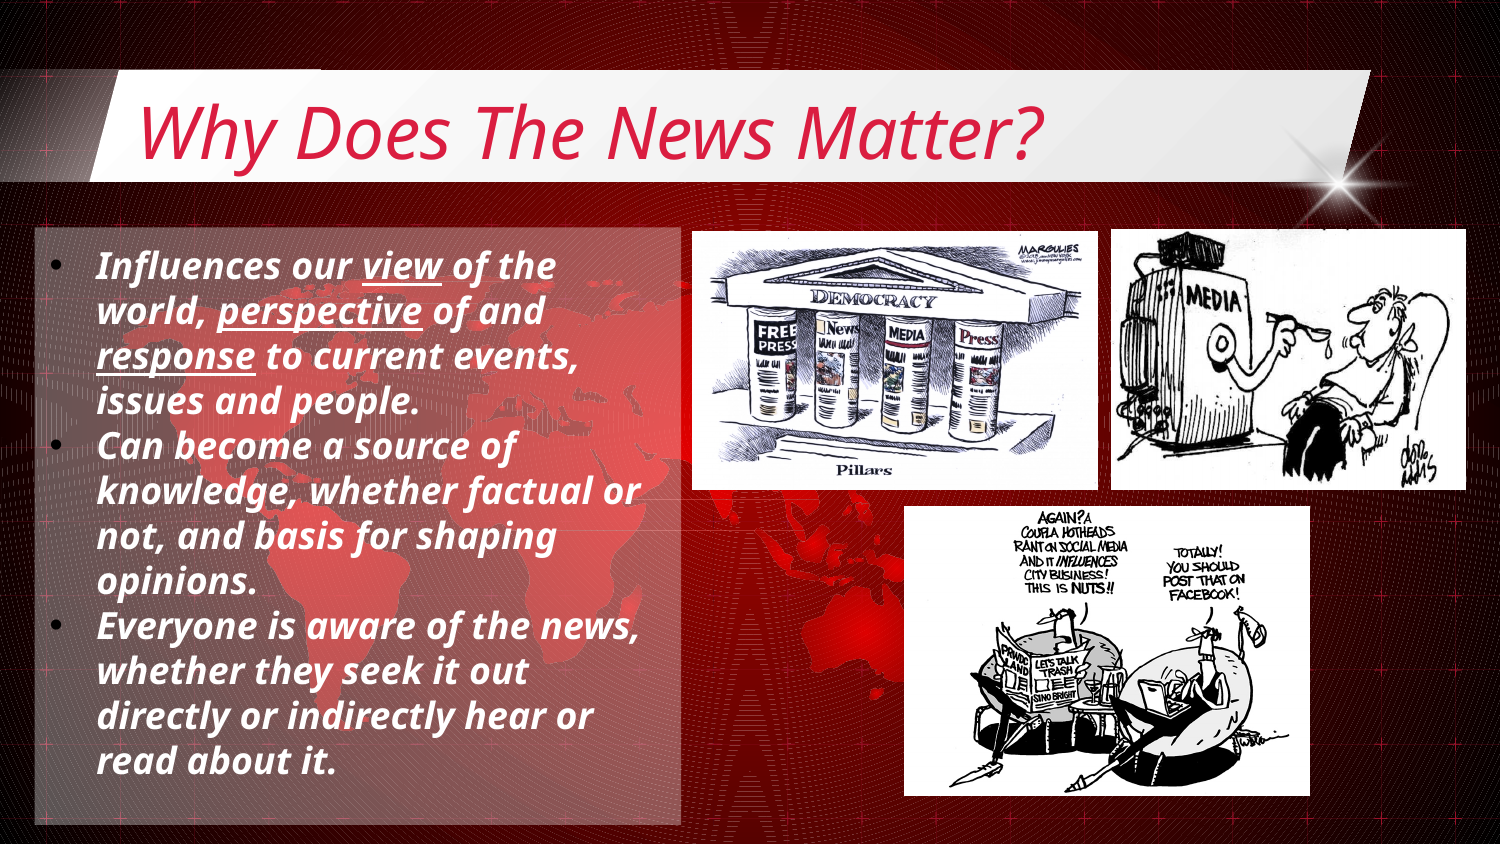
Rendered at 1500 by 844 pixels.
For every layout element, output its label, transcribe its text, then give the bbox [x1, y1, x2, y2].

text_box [0, 69, 1371, 183]
picture [0, 0, 1500, 844]
text_box Influences our view of the world, perspective of and response to current events, issues and people. Can become a source of knowledge, whether factual or not, and basis for shaping opinions. Everyone is aware of the news, whether they seek it out directly or indirectly hear or read about it. [34, 227, 682, 825]
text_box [117, 274, 974, 732]
